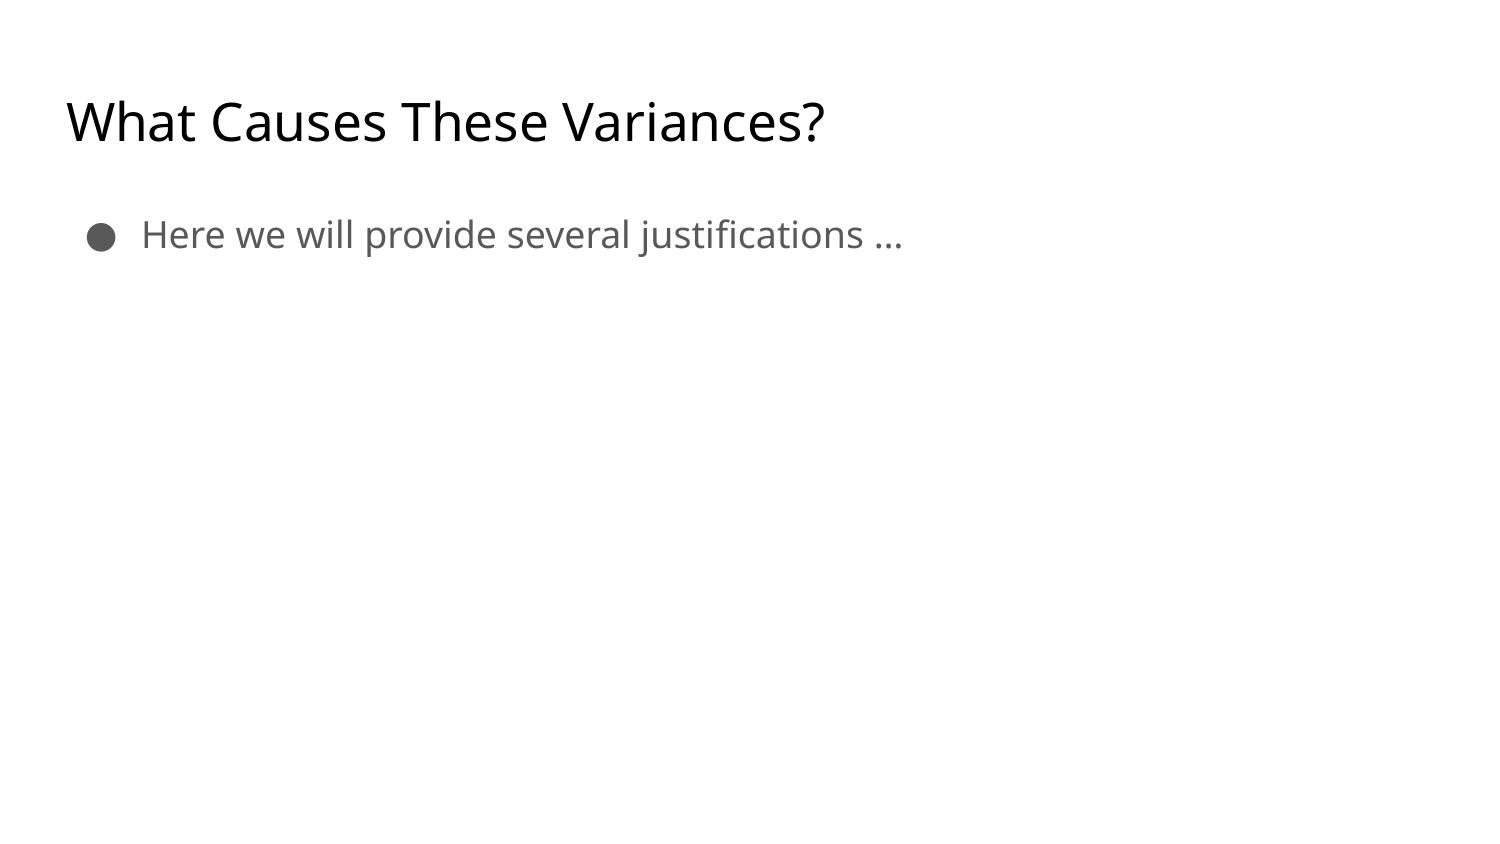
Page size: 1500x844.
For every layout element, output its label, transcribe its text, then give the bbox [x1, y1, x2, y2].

title What Causes These Variances? [51, 72, 1449, 167]
list Here we will provide several justifications … [51, 189, 1449, 750]
